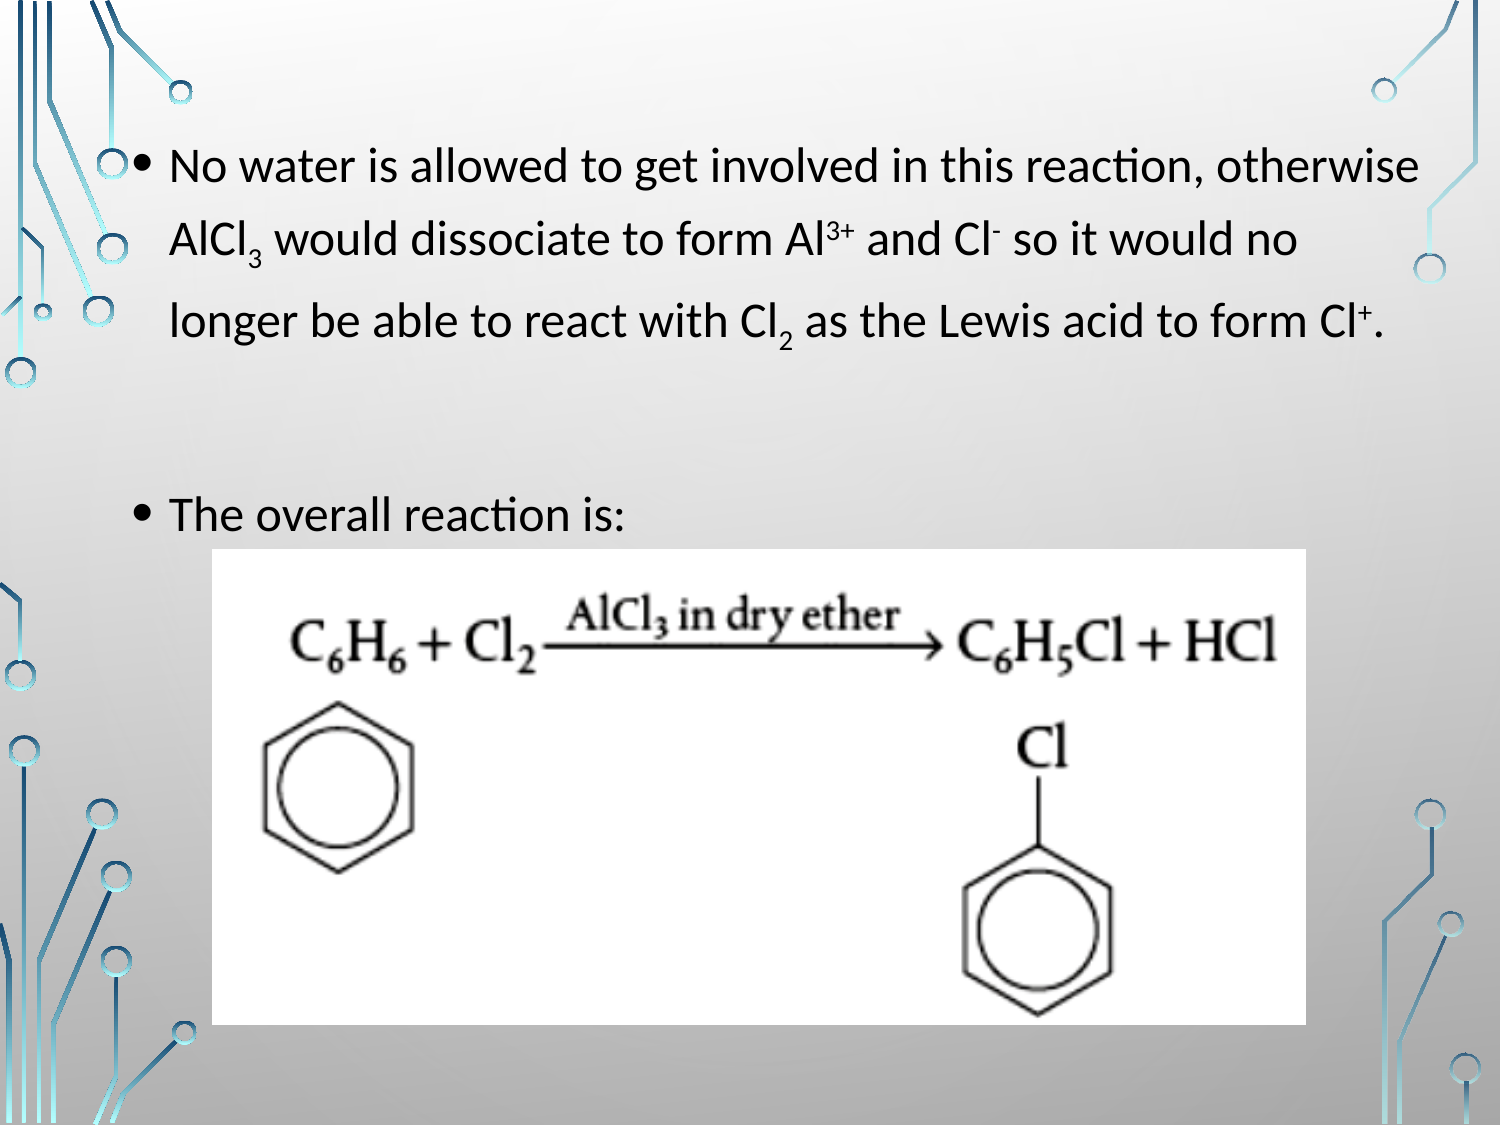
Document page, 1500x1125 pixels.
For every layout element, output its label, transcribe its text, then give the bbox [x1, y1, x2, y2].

list No water is allowed to get involved in this reaction, otherwise AlCl3 would dissociate to form Al3+ and Cl- so it would no longer be able to react with Cl2 as the Lewis acid to form Cl+. The overall reaction is: [116, 112, 1450, 1088]
picture [212, 549, 1306, 1026]
